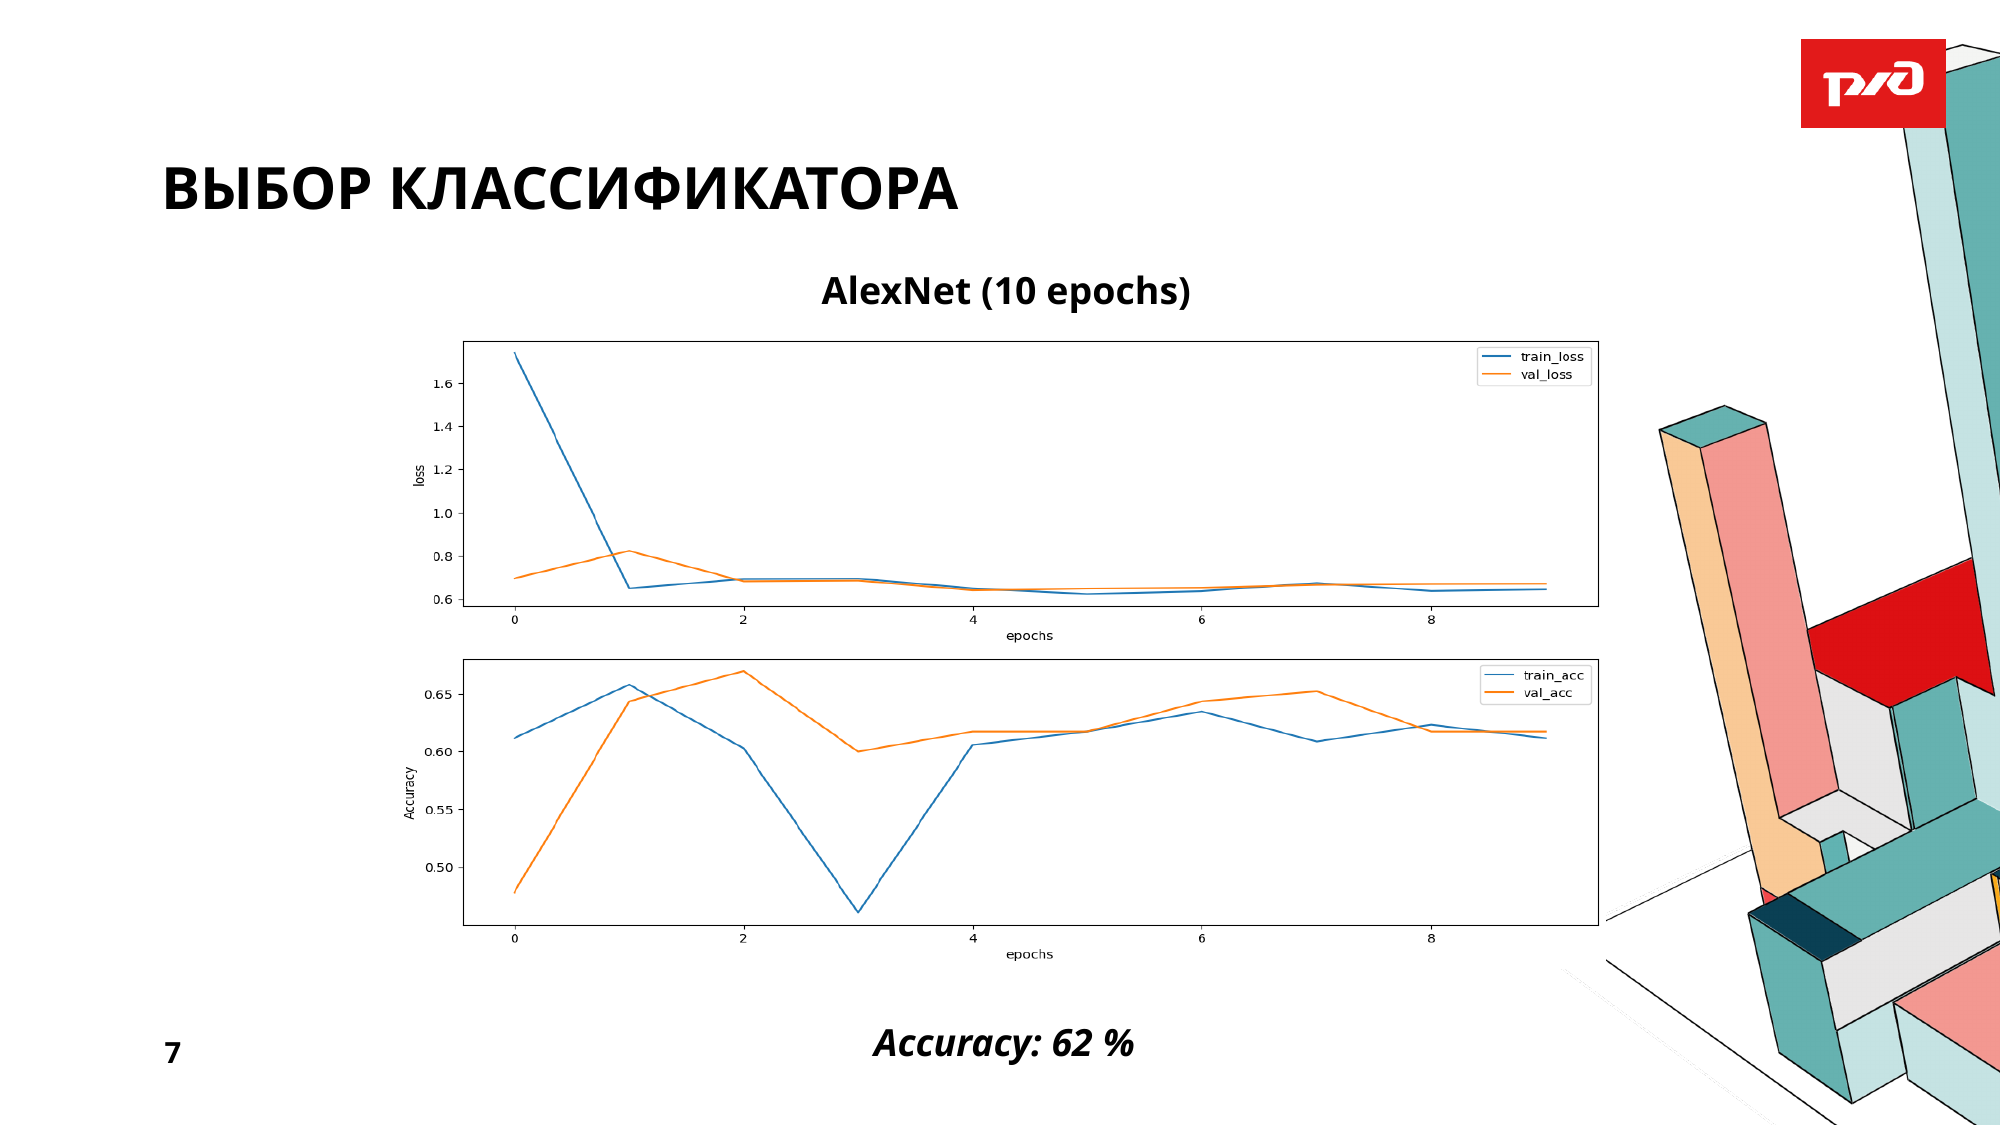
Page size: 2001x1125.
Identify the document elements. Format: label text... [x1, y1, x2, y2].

picture [394, 39, 2000, 1125]
text_box AlexNet (10 epochs) [806, 259, 1207, 320]
text_box Accuracy: 62 % [859, 1011, 1150, 1071]
slide_number 7 [149, 1024, 588, 1085]
title Выбор классификатора [146, 11, 1508, 230]
